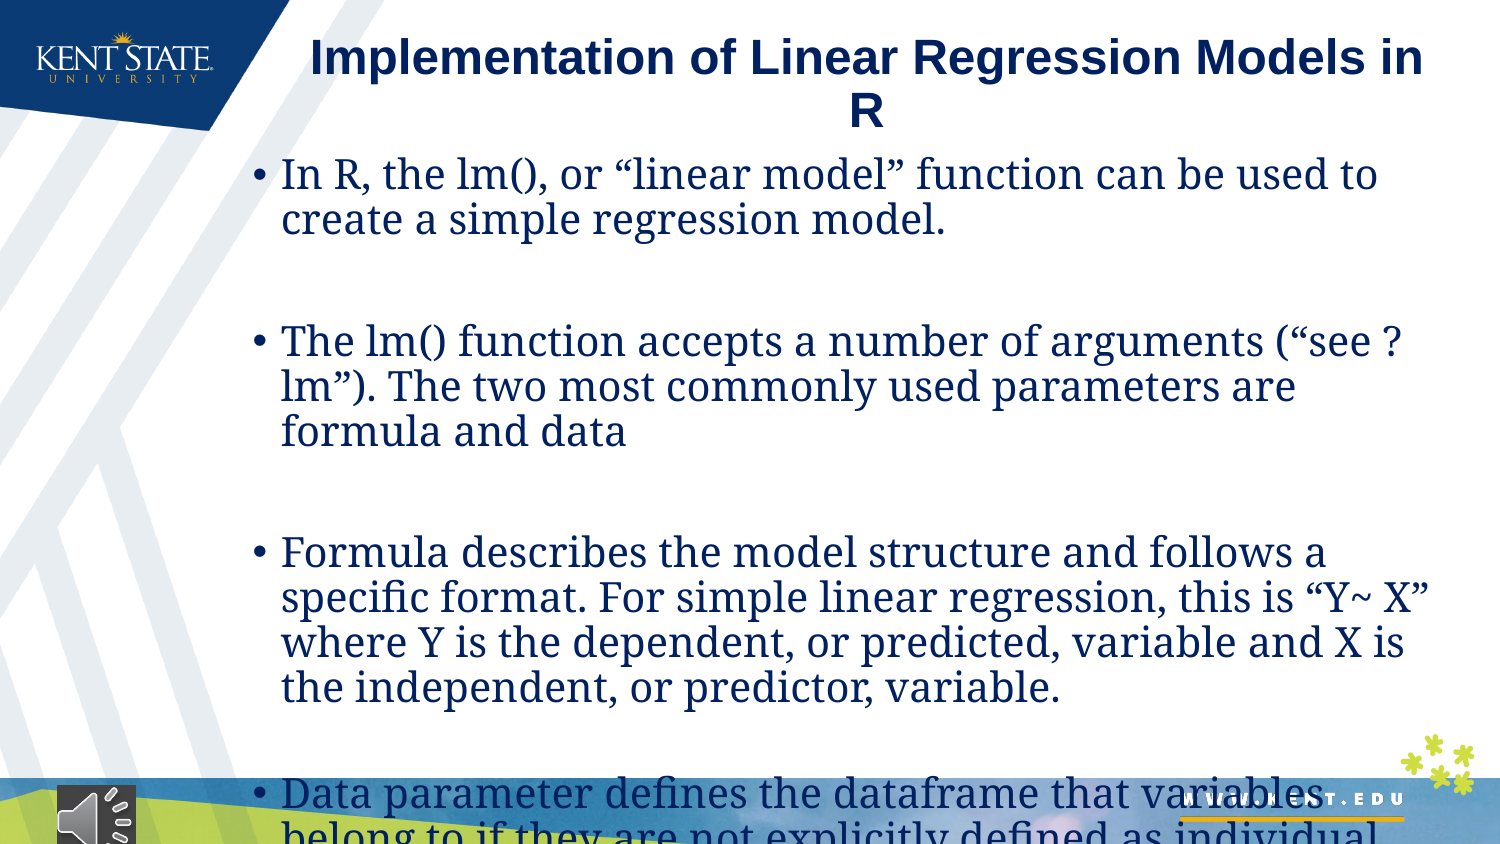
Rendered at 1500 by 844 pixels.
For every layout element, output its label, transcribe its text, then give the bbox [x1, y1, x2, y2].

list In R, the lm(), or “linear model” function can be used to create a simple regression model. The lm() function accepts a number of arguments (“see ? lm”). The two most commonly used parameters are formula and data Formula describes the model structure and follows a specific format. For simple linear regression, this is “Y~ X” where Y is the dependent, or predicted, variable and X is the independent, or predictor, variable. Data parameter defines the dataframe that variables belong to if they are not explicitly defined as individual vectors. [237, 146, 1473, 554]
title Implementation of Linear Regression Models in R [286, 23, 1448, 147]
picture [0, 0, 1500, 844]
